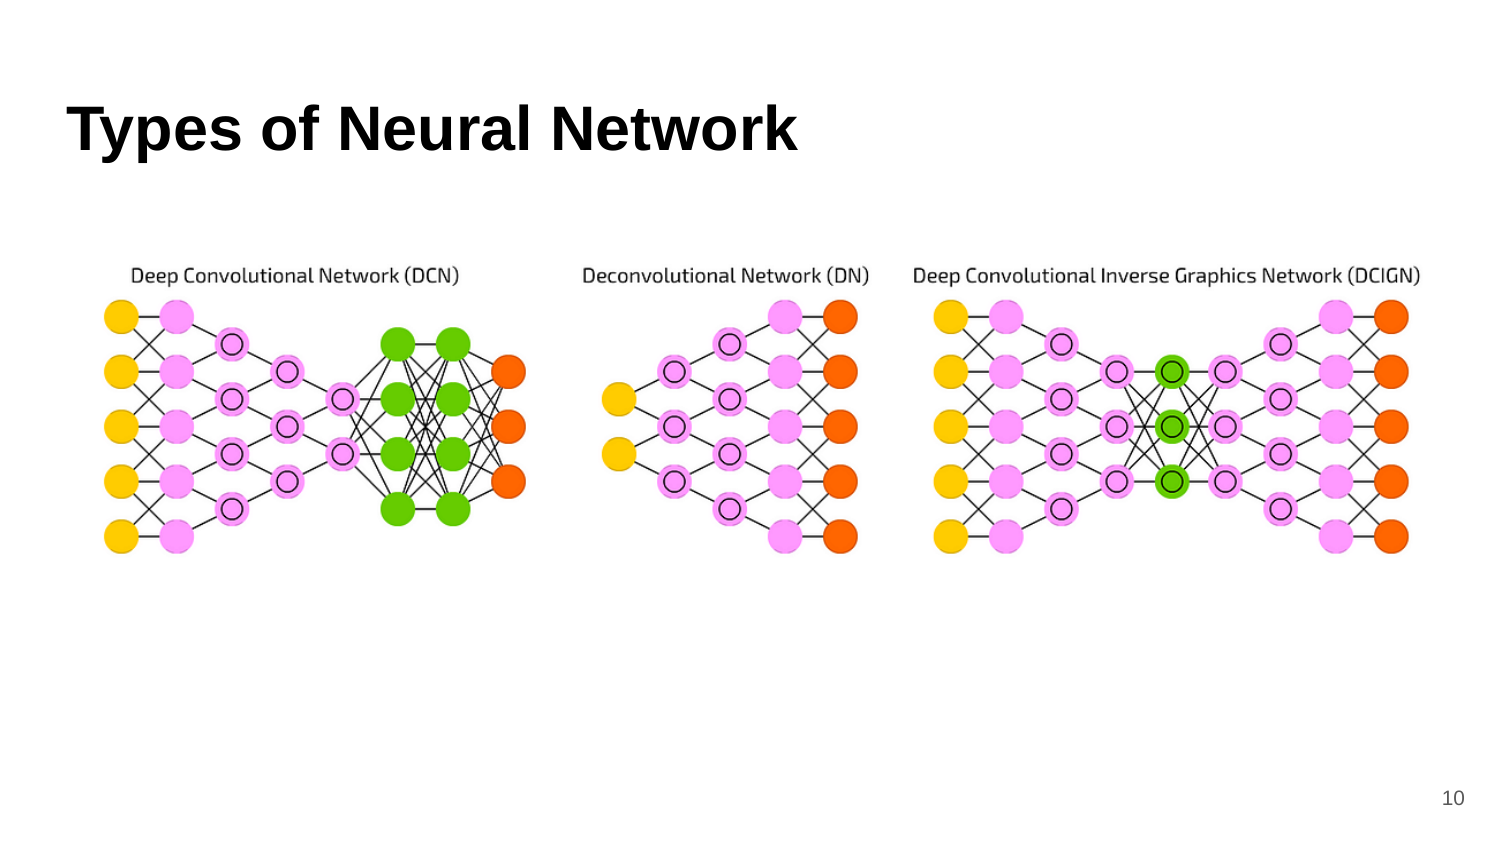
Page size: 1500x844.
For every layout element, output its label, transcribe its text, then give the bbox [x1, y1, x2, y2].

slide_number ‹#› [1389, 764, 1480, 830]
title Types of Neural Network [51, 72, 1449, 167]
picture [66, 244, 1450, 585]
